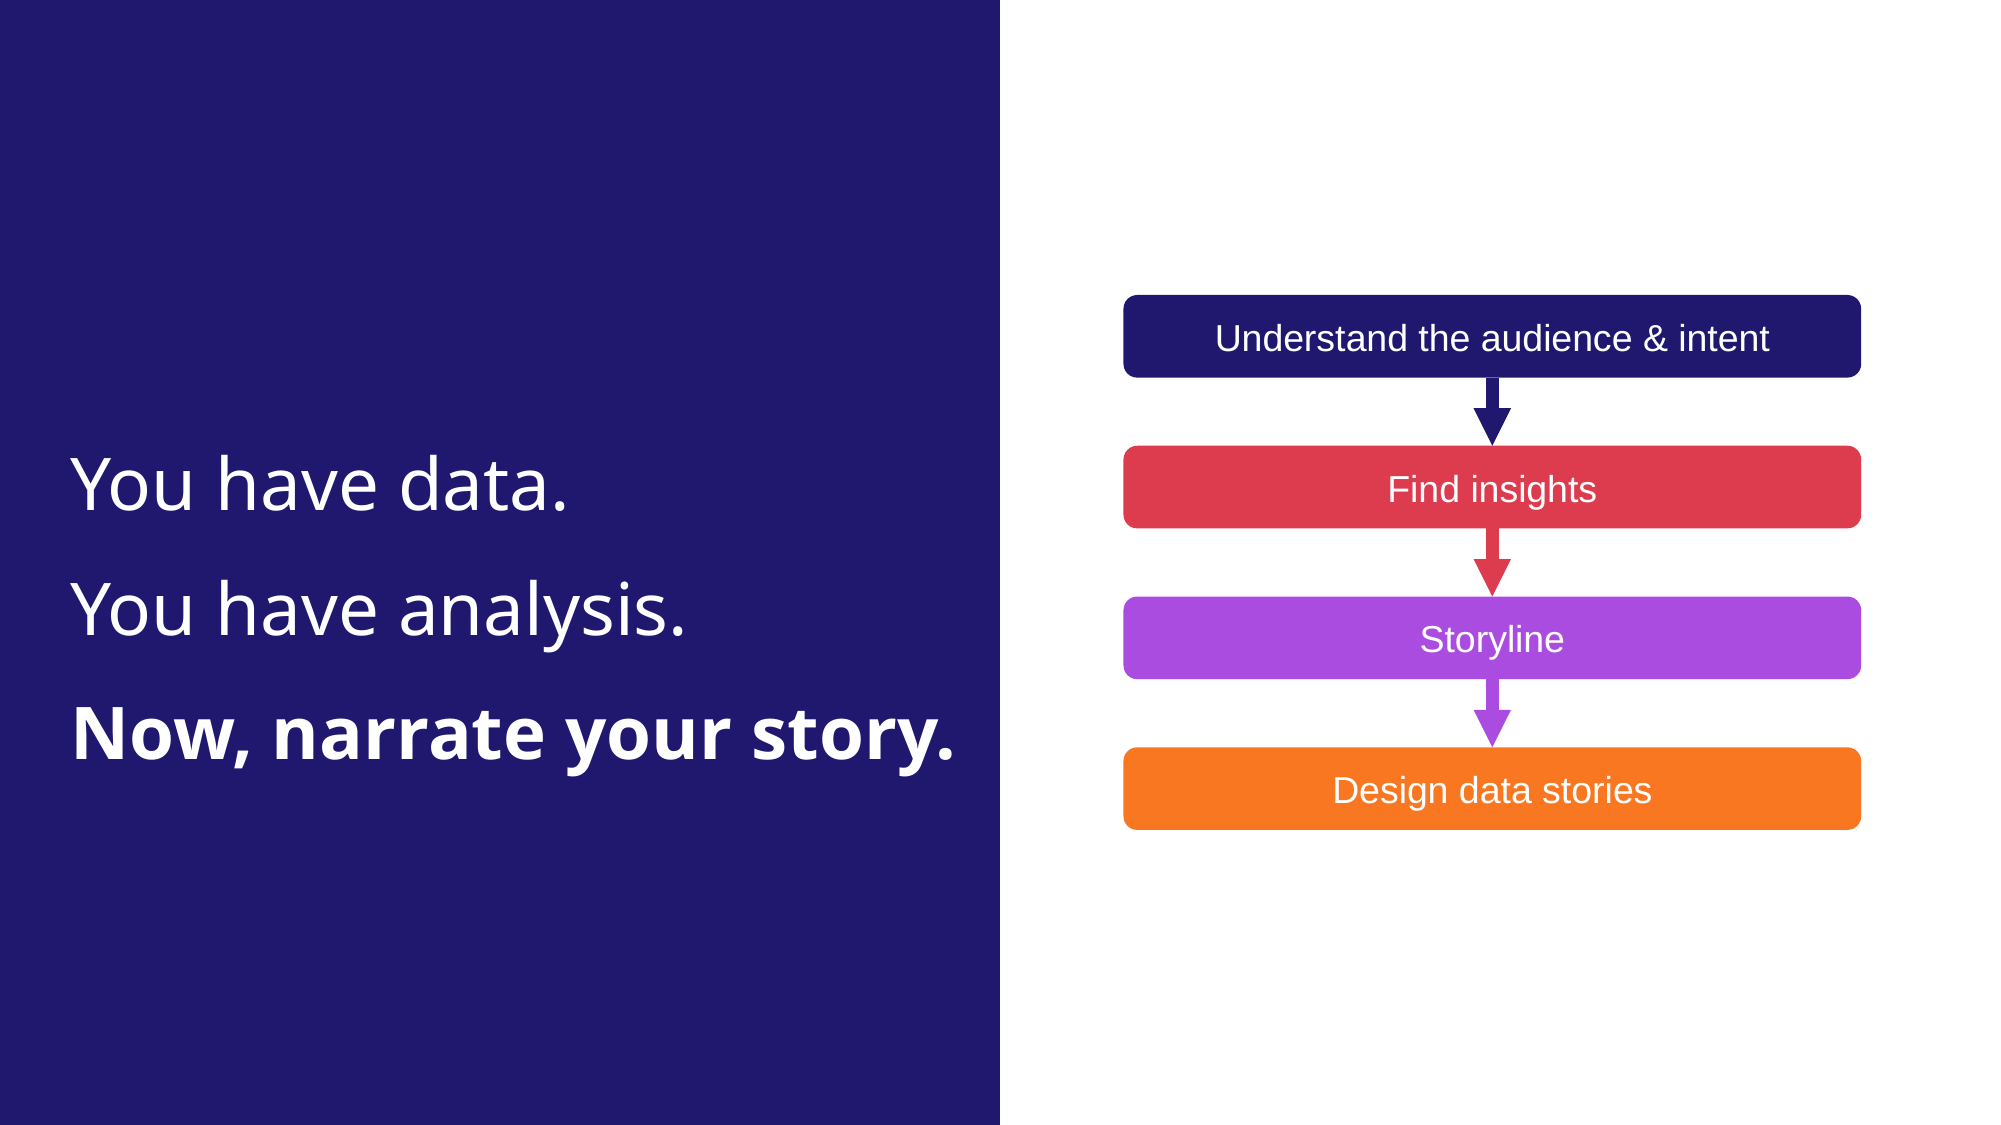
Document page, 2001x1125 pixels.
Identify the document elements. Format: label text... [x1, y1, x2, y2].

text_box Understand the audience & intent [1122, 293, 1863, 379]
text_box Find insights [1122, 444, 1863, 530]
text_box Storyline [1122, 595, 1863, 681]
text_box Design data stories [1122, 746, 1863, 831]
list You have data. You have analysis. Now, narrate your story. [55, 412, 982, 818]
